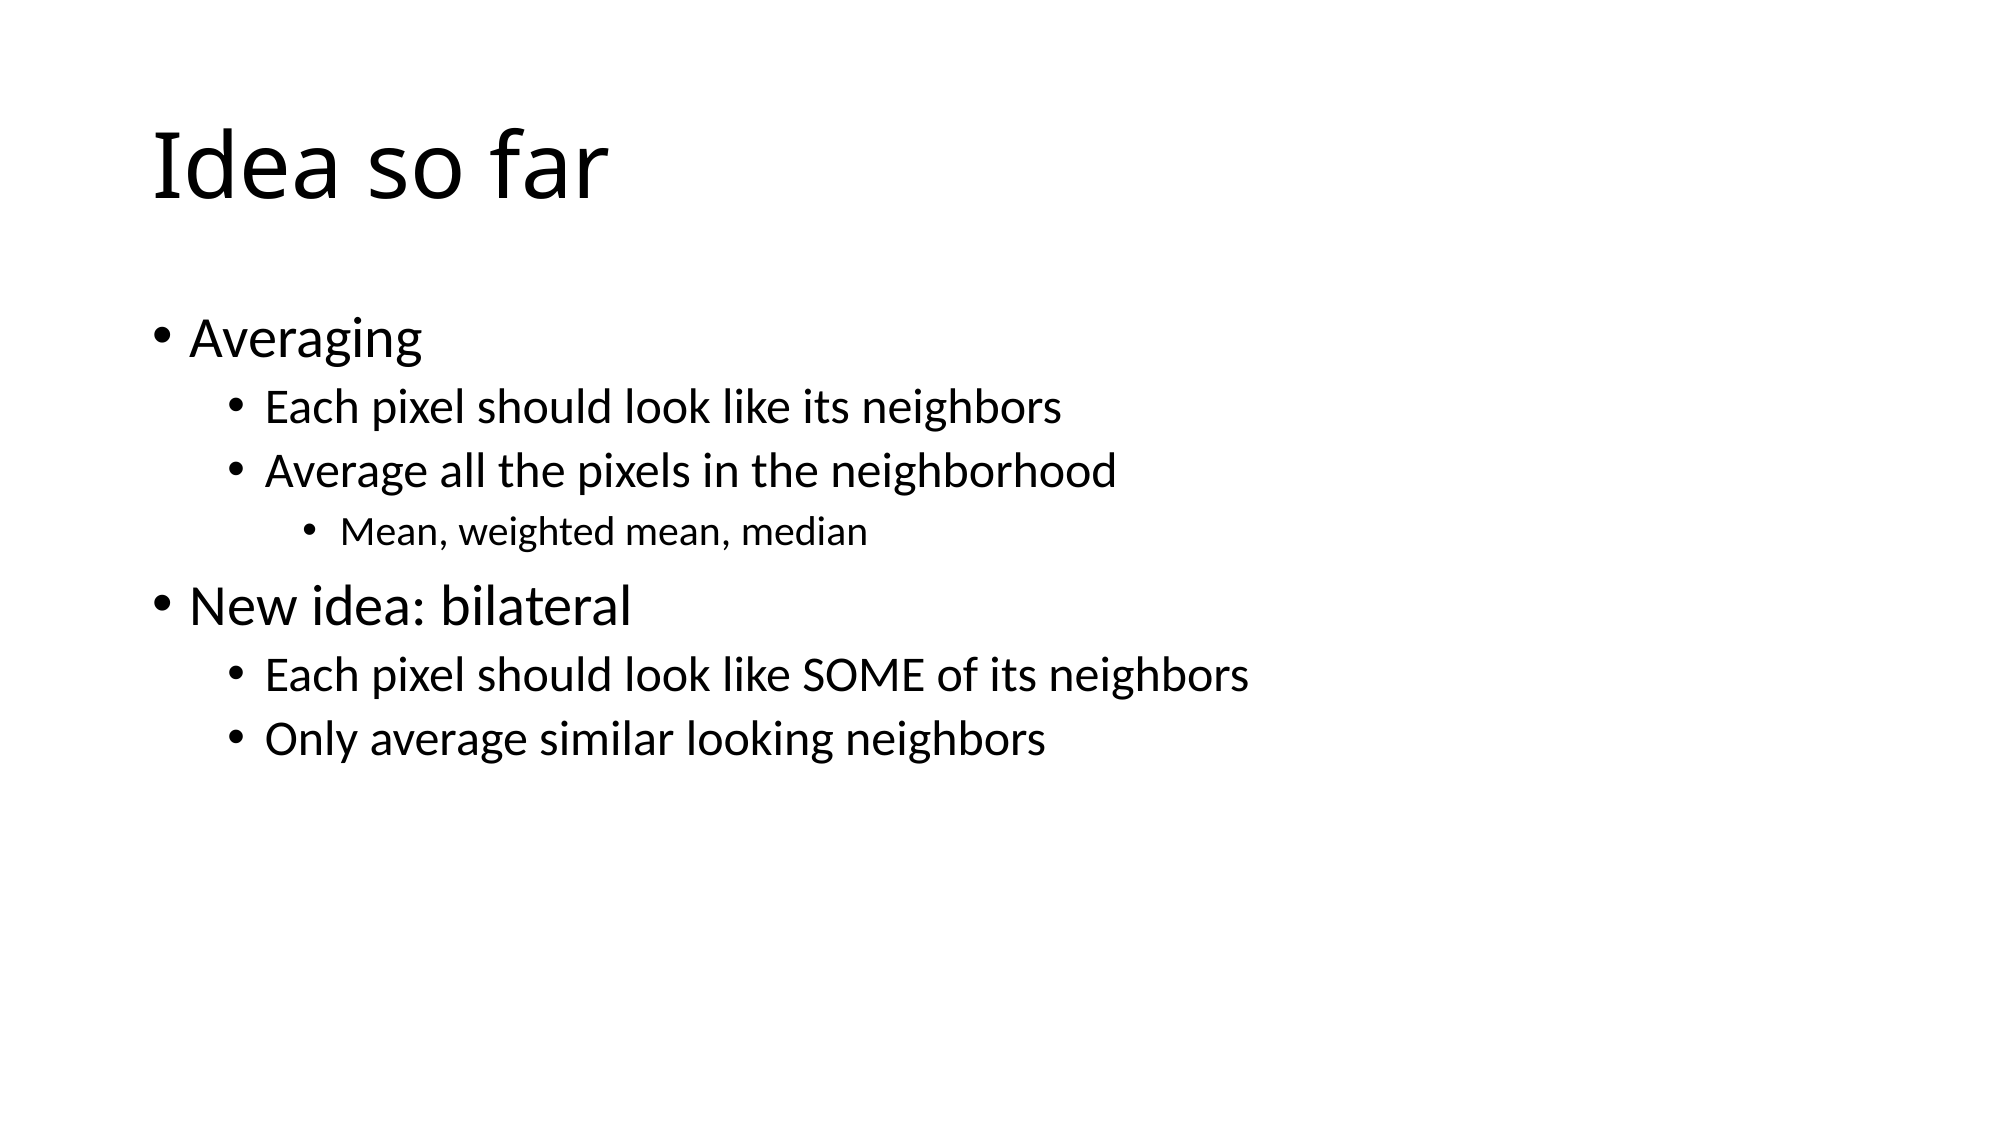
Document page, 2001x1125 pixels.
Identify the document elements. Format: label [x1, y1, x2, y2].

title [137, 59, 1863, 278]
list [137, 299, 1863, 1014]
